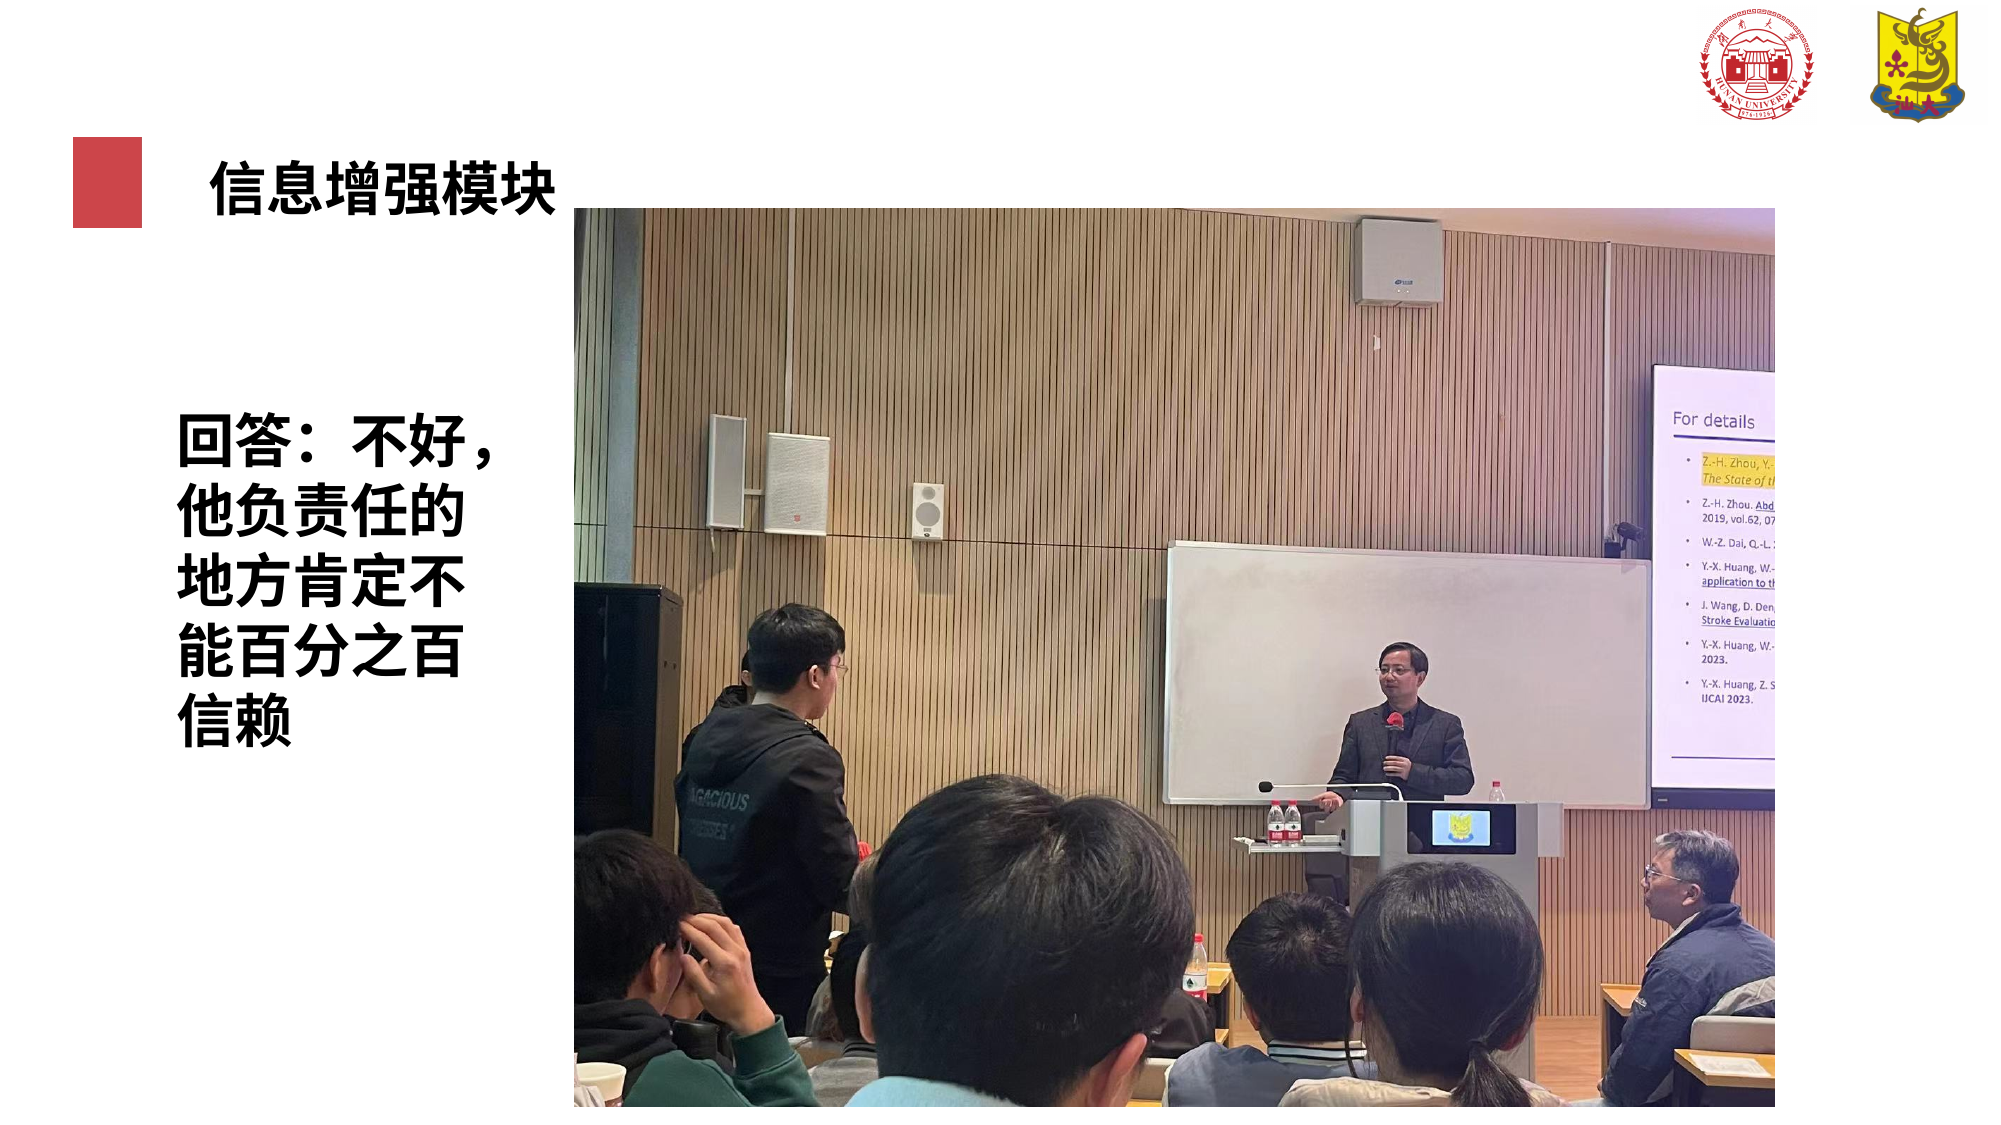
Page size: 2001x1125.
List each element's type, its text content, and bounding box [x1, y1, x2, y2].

text_box 信息增强模块 [193, 144, 574, 230]
picture [1849, 4, 1988, 125]
picture [1696, 4, 1817, 125]
text_box 回答：不好，他负责任的地方肯定不能百分之百信赖 [161, 397, 540, 762]
picture [73, 137, 143, 228]
picture [574, 208, 1775, 1108]
